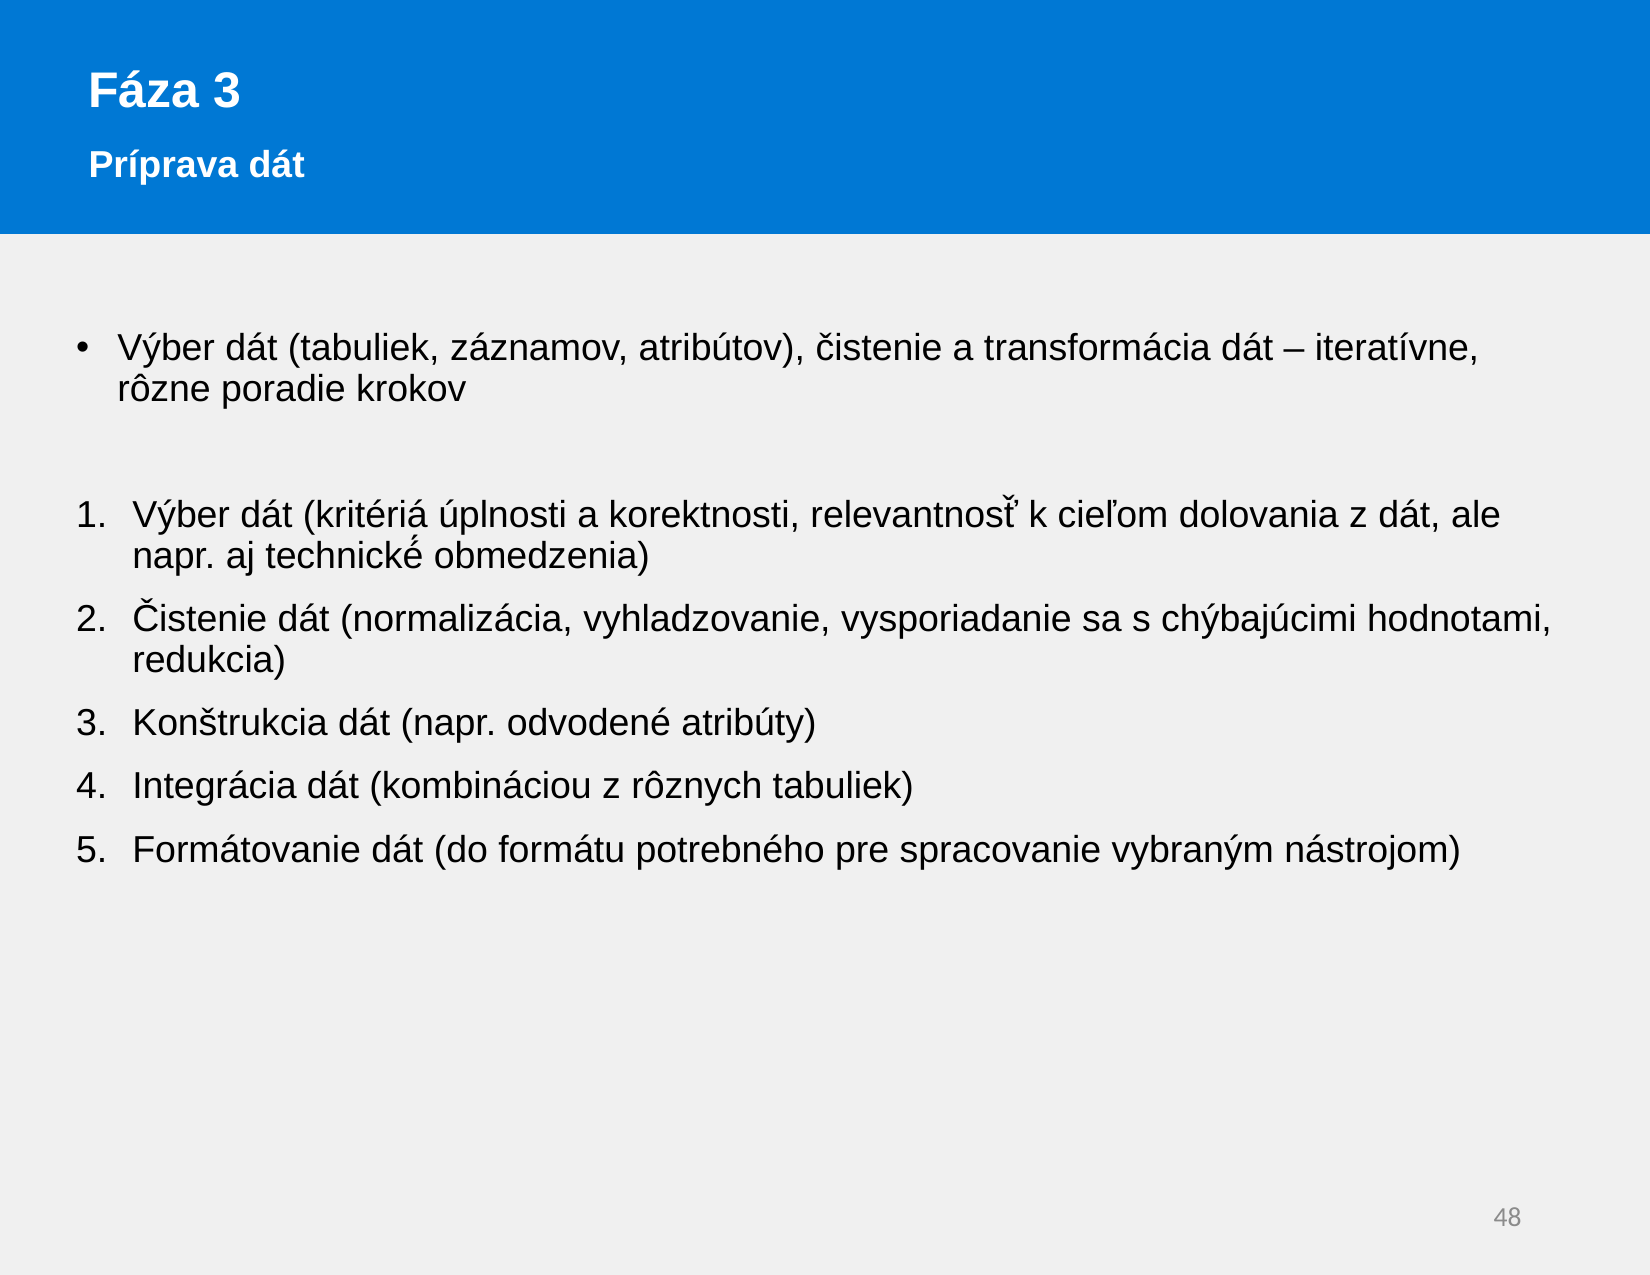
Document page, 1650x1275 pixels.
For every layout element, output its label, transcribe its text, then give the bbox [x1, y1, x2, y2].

slide_number 48 [1165, 1182, 1537, 1250]
text_box Výber dát (tabuliek, záznamov, atribútov), čistenie a transformácia dát – iteratívne, rôzne poradie krokov Výber dát (kritériá úplnosti a korektnosti, relevantnosť̌ k cieľom dolovania z dát, ale napr. aj technické́ obmedzenia) Čistenie dát (normalizácia, vyhladzovanie, vysporiadanie sa s chýbajúcimi hodnotami, redukcia) Konštrukcia dát (napr. odvodené atribúty) Integrácia dát (kombináciou z rôznych tabuliek) Formátovanie dát (do formátu potrebného pre spracovanie vybraným nástrojom) [61, 321, 1589, 1182]
text_box [0, 0, 1650, 234]
text_box Fáza 3 Príprava dát [73, 20, 1602, 193]
